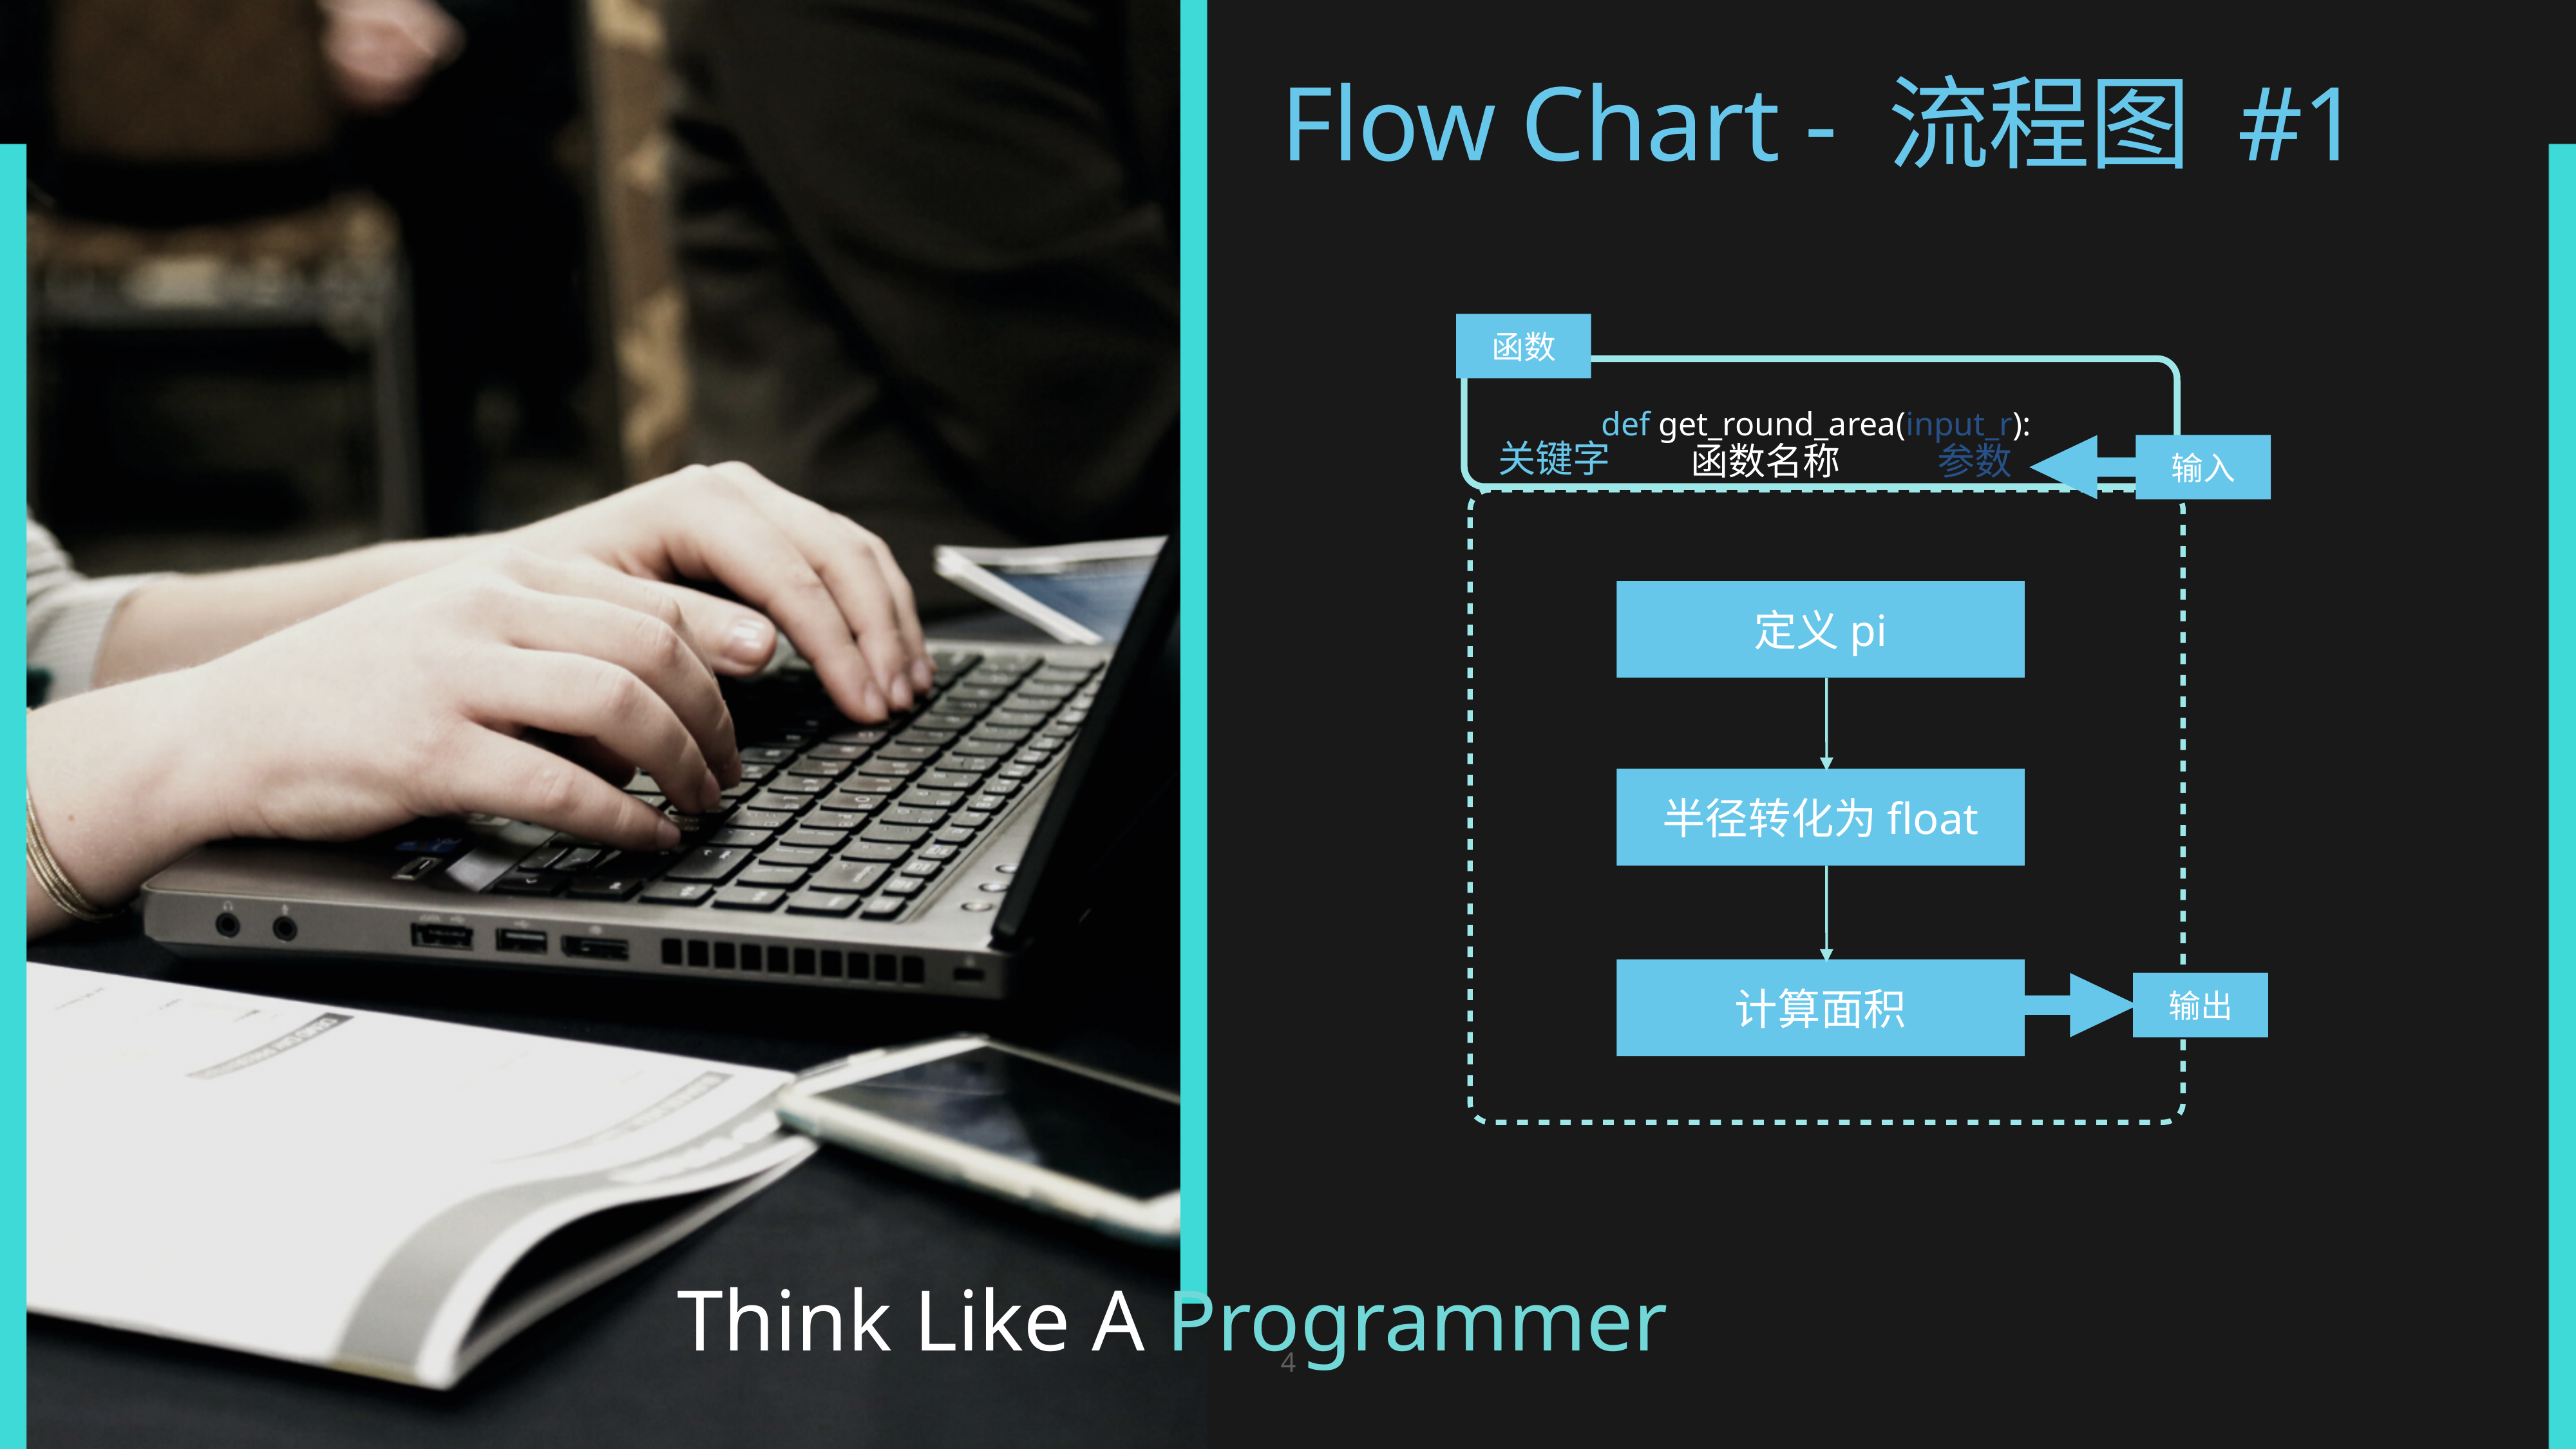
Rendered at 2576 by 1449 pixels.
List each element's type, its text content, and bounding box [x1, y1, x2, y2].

text_box 参数 [1931, 437, 2018, 489]
text_box [2025, 972, 2133, 1037]
text_box [1470, 489, 2183, 1122]
picture [0, 0, 2576, 1449]
text_box 函数 [1456, 314, 1591, 379]
text_box Flow Chart - 流程图 #1 [1275, 77, 2366, 185]
text_box [1820, 677, 1833, 772]
text_box 函数名称 [1685, 437, 1846, 489]
text_box [2029, 435, 2141, 500]
text_box 输出 [2133, 972, 2268, 1037]
text_box 关键字 [1492, 435, 1616, 486]
text_box def get_round_area(input_r): [1464, 358, 2177, 487]
title Think Like A Programmer [657, 1281, 1689, 1448]
text_box 计算面积 [1616, 959, 2025, 1057]
text_box 输入 [2136, 435, 2271, 500]
text_box [1820, 866, 1833, 963]
text_box 定义pi [1616, 581, 2025, 678]
text_box 半径转化为float [1616, 768, 2025, 866]
